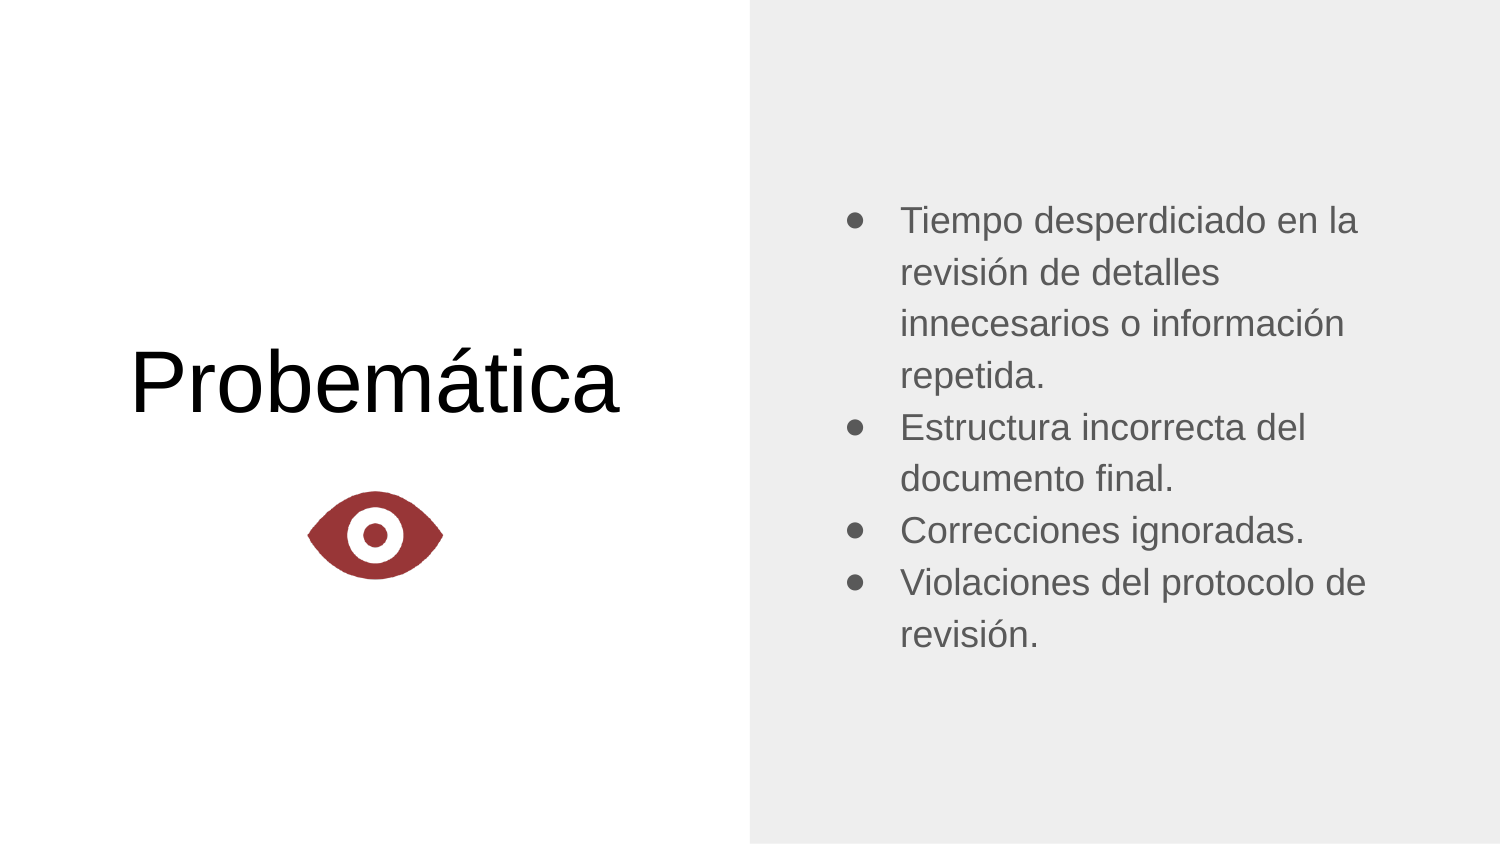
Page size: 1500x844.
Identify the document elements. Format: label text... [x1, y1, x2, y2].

picture [279, 439, 472, 632]
list Tiempo desperdiciado en la revisión de detalles innecesarios o información repetida. Estructura incorrecta del documento final. Correcciones ignoradas. Violaciones del protocolo de revisión. [810, 118, 1440, 725]
title Probemática [43, 202, 708, 446]
